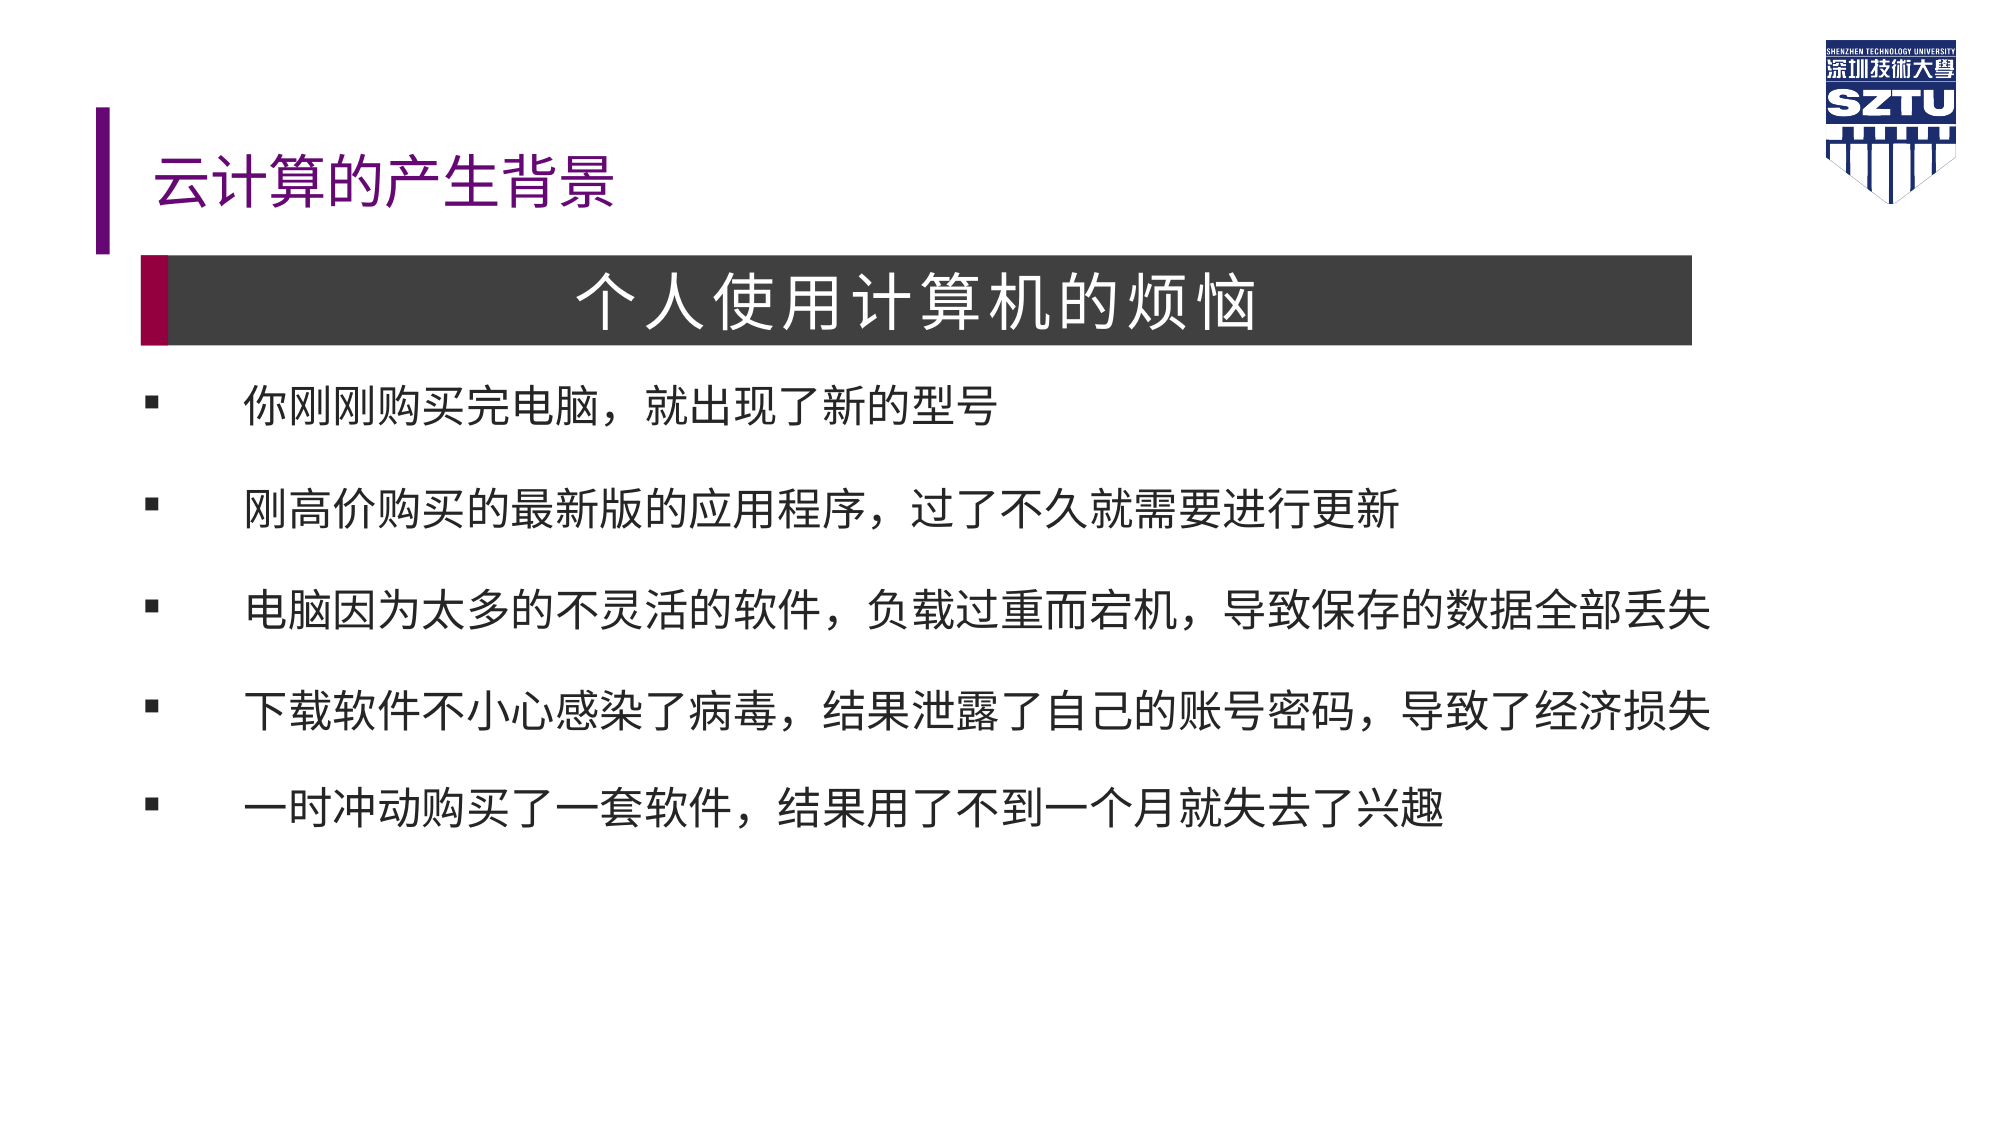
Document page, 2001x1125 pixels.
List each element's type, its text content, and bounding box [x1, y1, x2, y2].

picture [1803, 34, 1979, 210]
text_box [140, 254, 1693, 346]
text_box 你刚刚购买完电脑，就出现了新的型号 刚高价购买的最新版的应用程序，过了不久就需要进行更新 电脑因为太多的不灵活的软件，负载过重而宕机，导致保存的数据全部丢失 下载软件不小心感染了病毒，结果泄露了自己的账号密码，导致了经济损失 一时冲动购买了一套软件，结果用了不到一个月就失去了兴趣 [140, 354, 1833, 938]
title 云计算的产生背景 [137, 97, 1863, 264]
